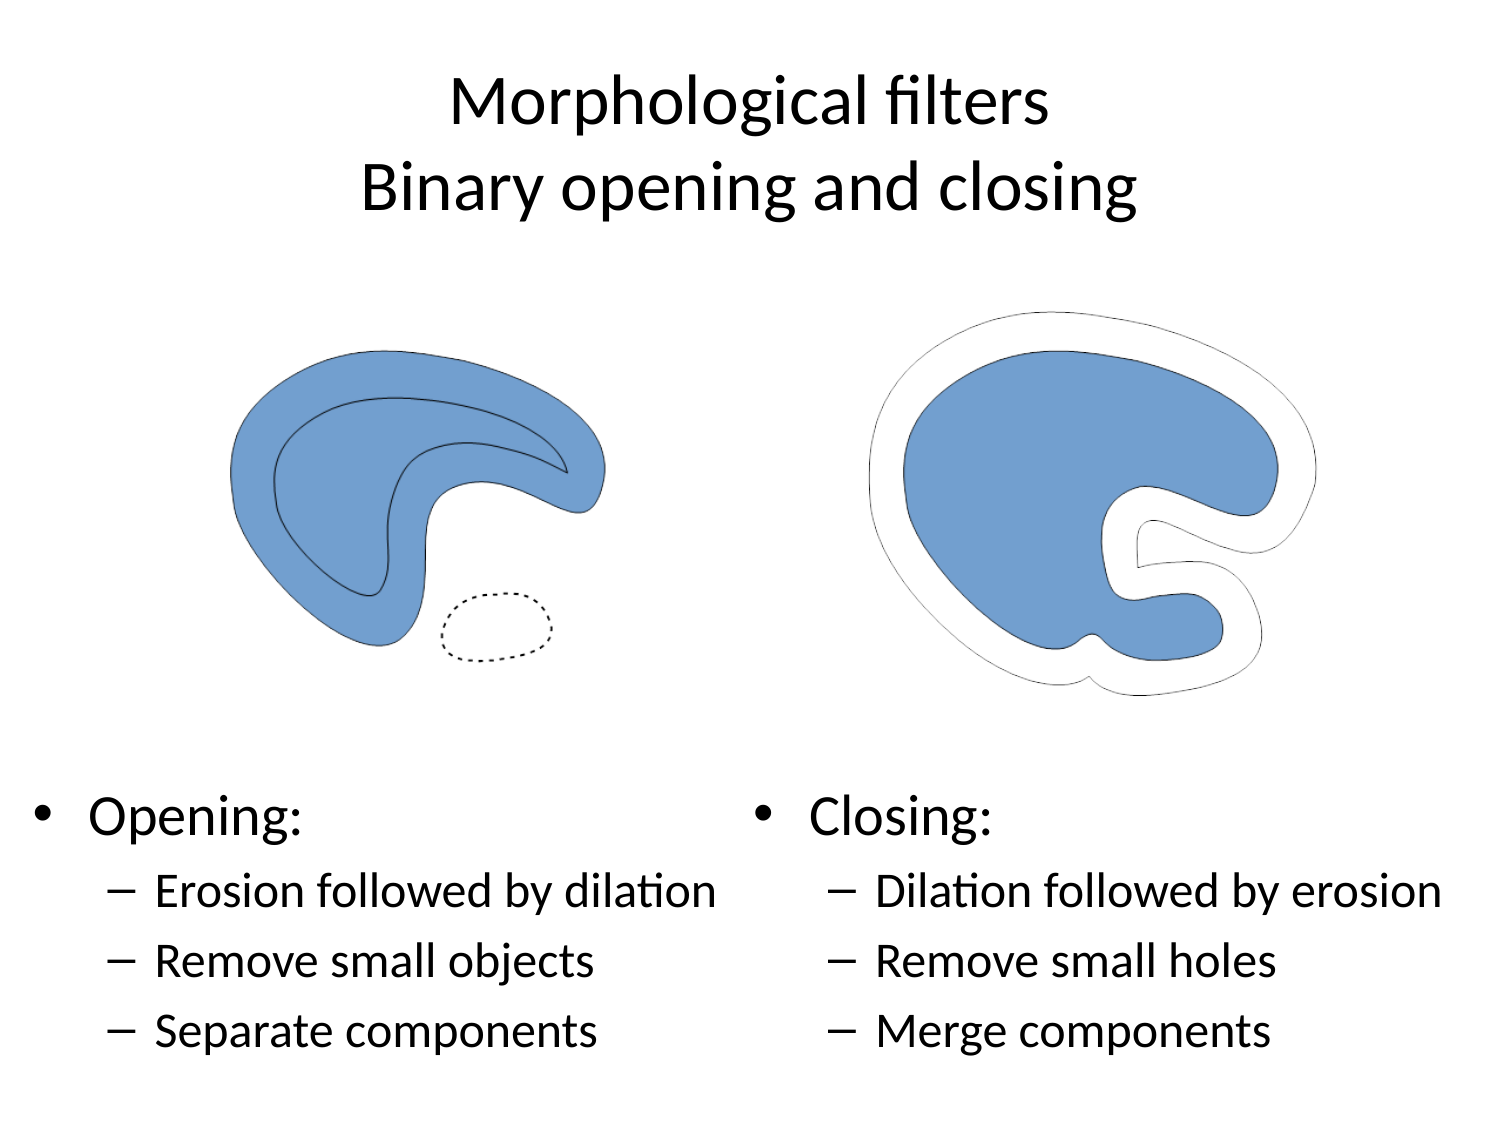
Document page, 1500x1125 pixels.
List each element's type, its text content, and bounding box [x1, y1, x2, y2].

list Opening: Erosion followed by dilation Remove small objects Separate components [17, 769, 738, 1106]
title Morphological filters Binary opening and closing [75, 45, 1425, 233]
picture [808, 278, 1341, 723]
picture [135, 278, 668, 723]
list Closing: Dilation followed by erosion Remove small holes Merge components [738, 769, 1471, 1106]
